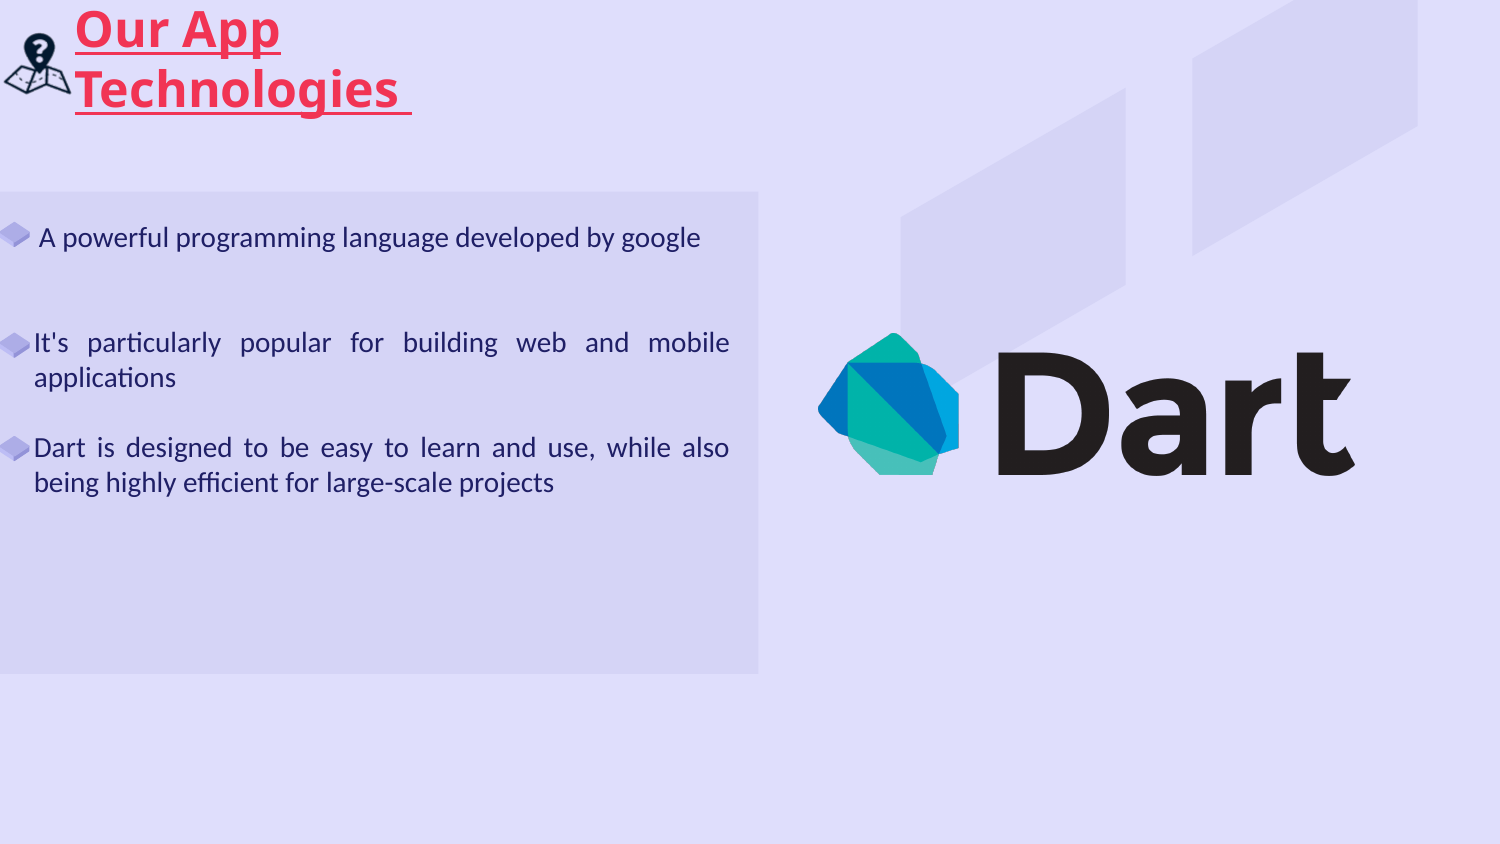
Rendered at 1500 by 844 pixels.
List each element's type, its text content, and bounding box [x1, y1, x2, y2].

picture [0, 0, 110, 139]
title Our App Technologies [114, 13, 592, 103]
picture [818, 333, 1355, 476]
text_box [0, 436, 30, 461]
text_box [0, 333, 30, 358]
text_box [0, 222, 30, 247]
subtitle A powerful programming language developed by google It's particularly popular for building web and mobile applications Dart is designed to be easy to learn and use, while also being highly efficient for large-scale projects [0, 203, 746, 624]
